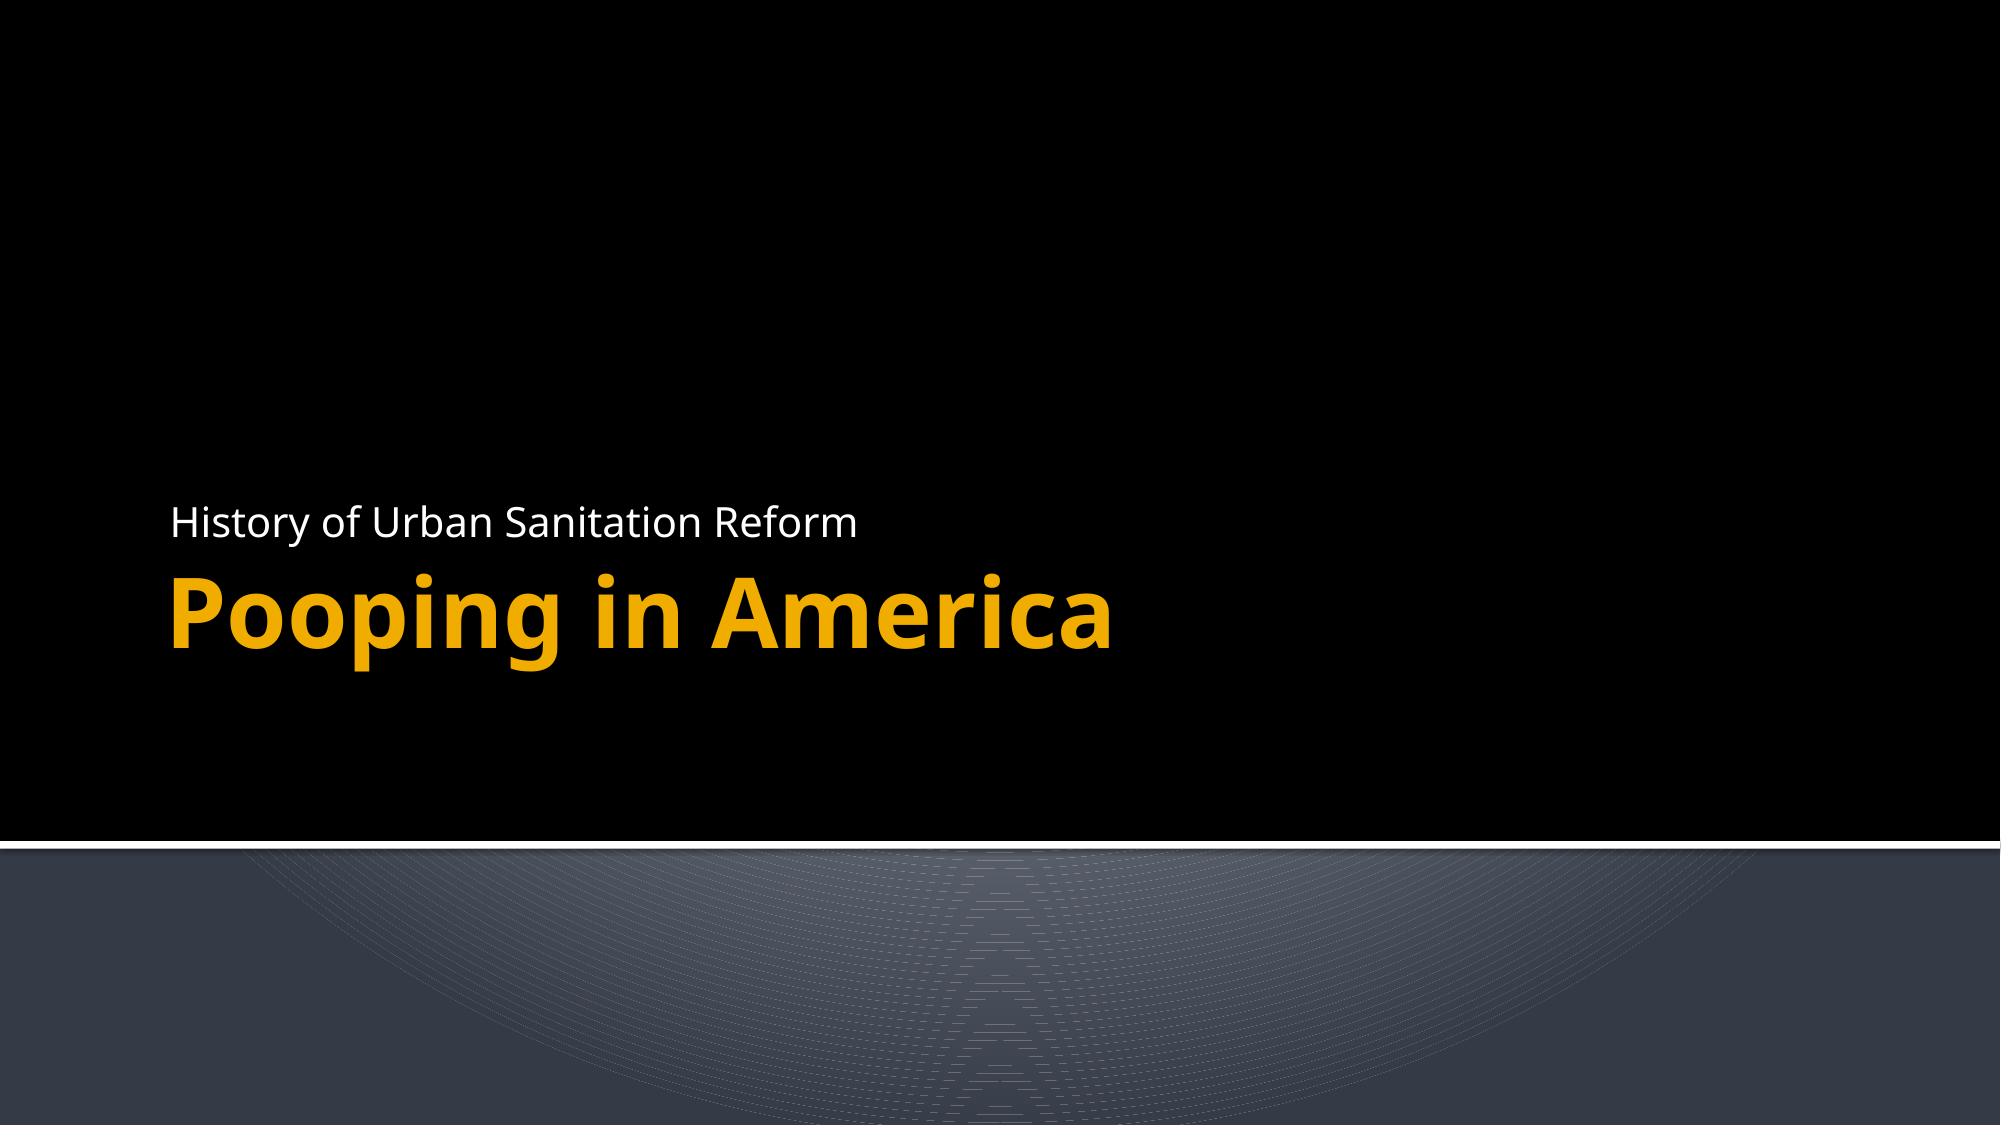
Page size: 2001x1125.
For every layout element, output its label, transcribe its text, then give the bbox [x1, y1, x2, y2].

title Pooping in America [150, 550, 1917, 825]
subtitle History of Urban Sanitation Reform [150, 299, 1917, 546]
